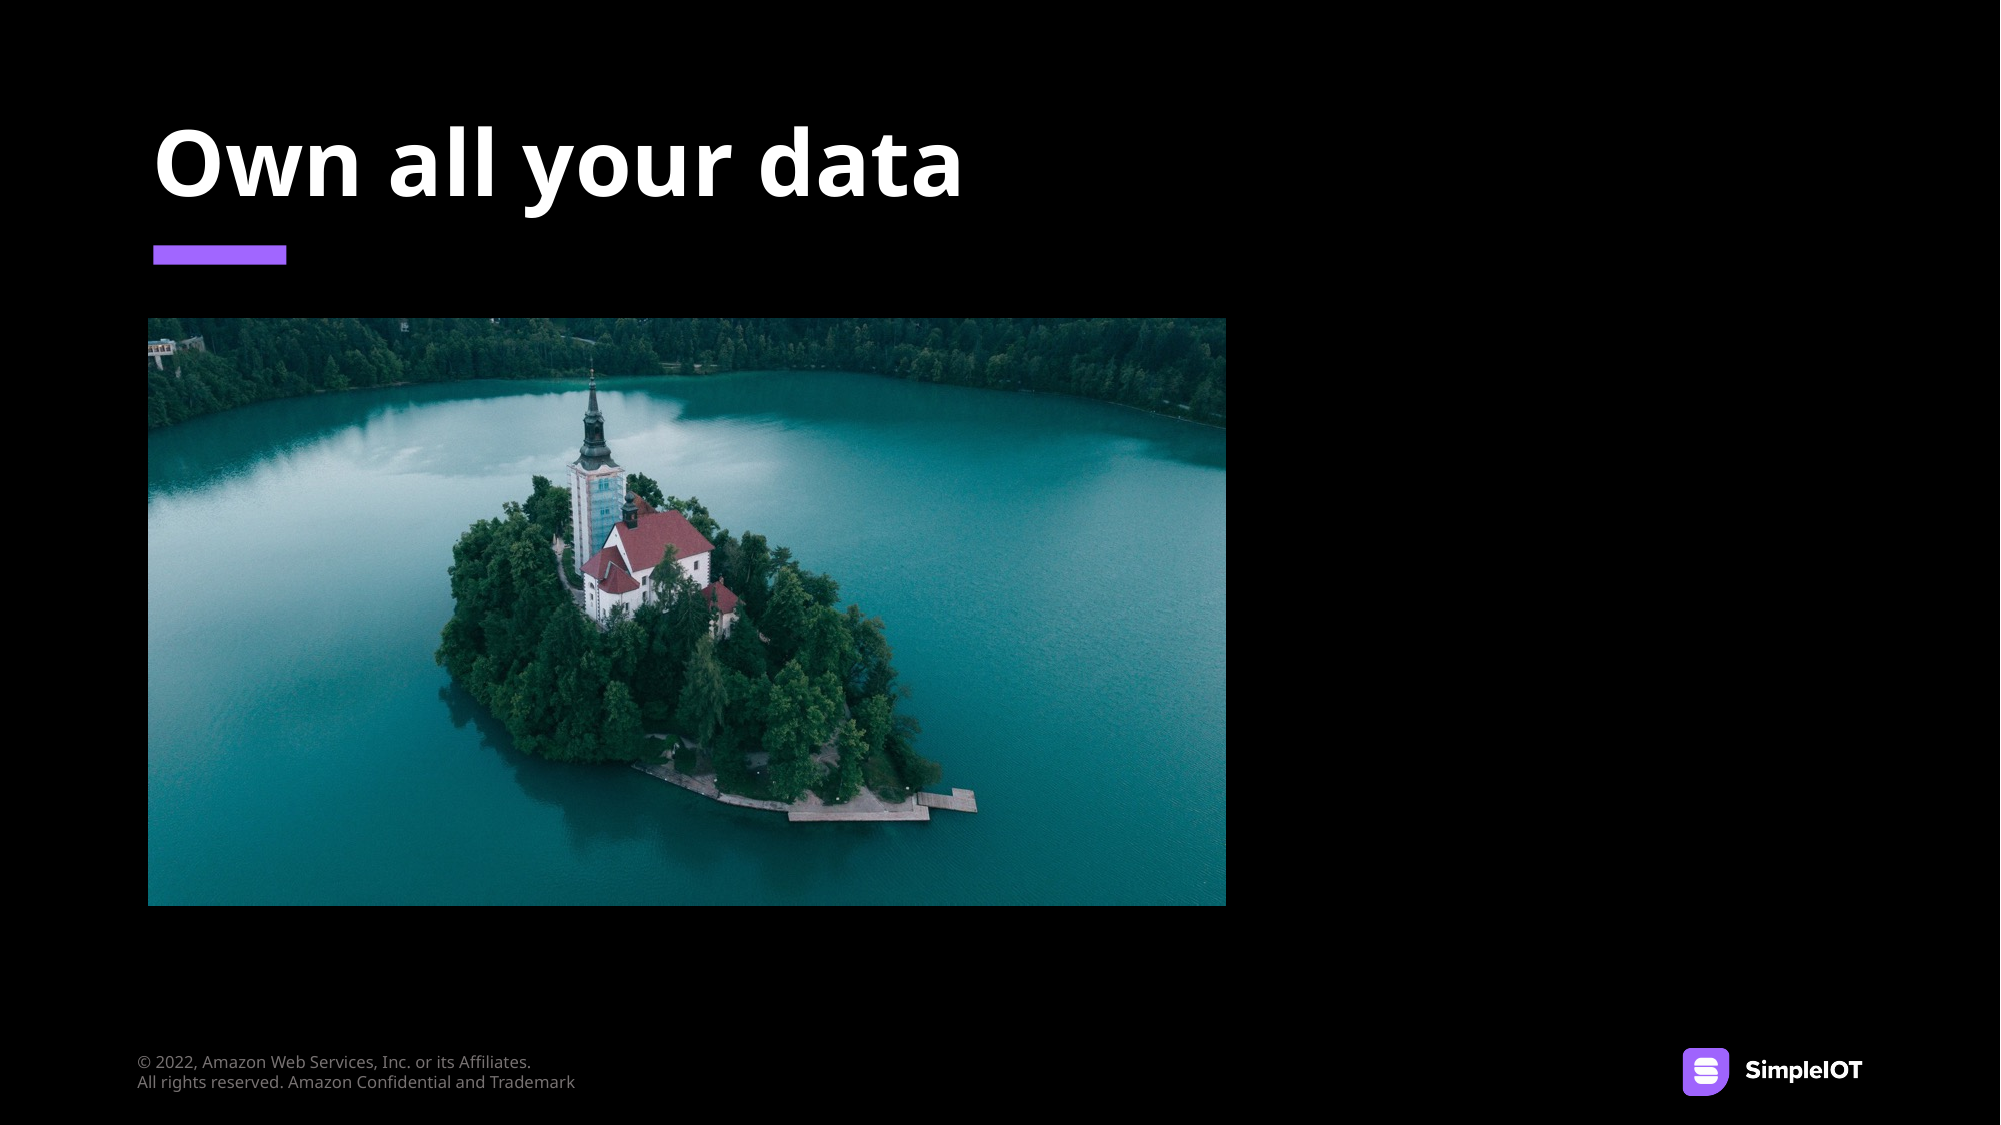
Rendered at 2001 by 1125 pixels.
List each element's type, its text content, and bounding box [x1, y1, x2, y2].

picture [1682, 1048, 1863, 1096]
title Own all your data [137, 103, 1863, 231]
picture [148, 318, 1226, 906]
